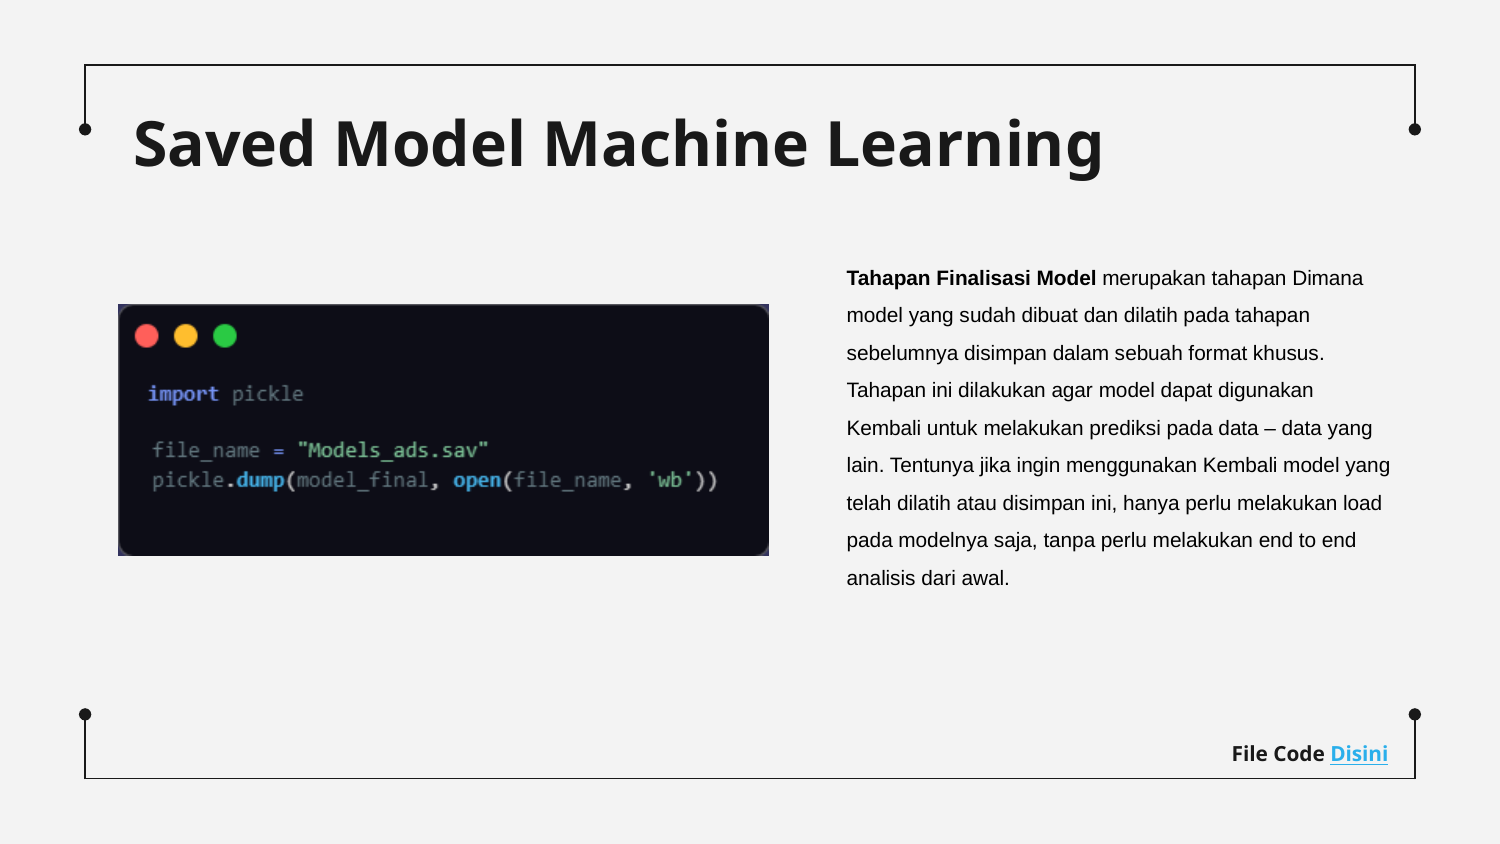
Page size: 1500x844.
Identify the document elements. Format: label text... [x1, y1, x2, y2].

text_box File Code Disini [1216, 726, 1417, 776]
text_box Tahapan Finalisasi Model merupakan tahapan Dimana model yang sudah dibuat dan dilatih pada tahapan sebelumnya disimpan dalam sebuah format khusus. Tahapan ini dilakukan agar model dapat digunakan Kembali untuk melakukan prediksi pada data – data yang lain. Tentunya jika ingin menggunakan Kembali model yang telah dilatih atau disimpan ini, hanya perlu melakukan load pada modelnya saja, tanpa perlu melakukan end to end analisis dari awal. [831, 237, 1409, 686]
title Saved Model Machine Learning [118, 88, 1383, 183]
picture [117, 304, 769, 557]
